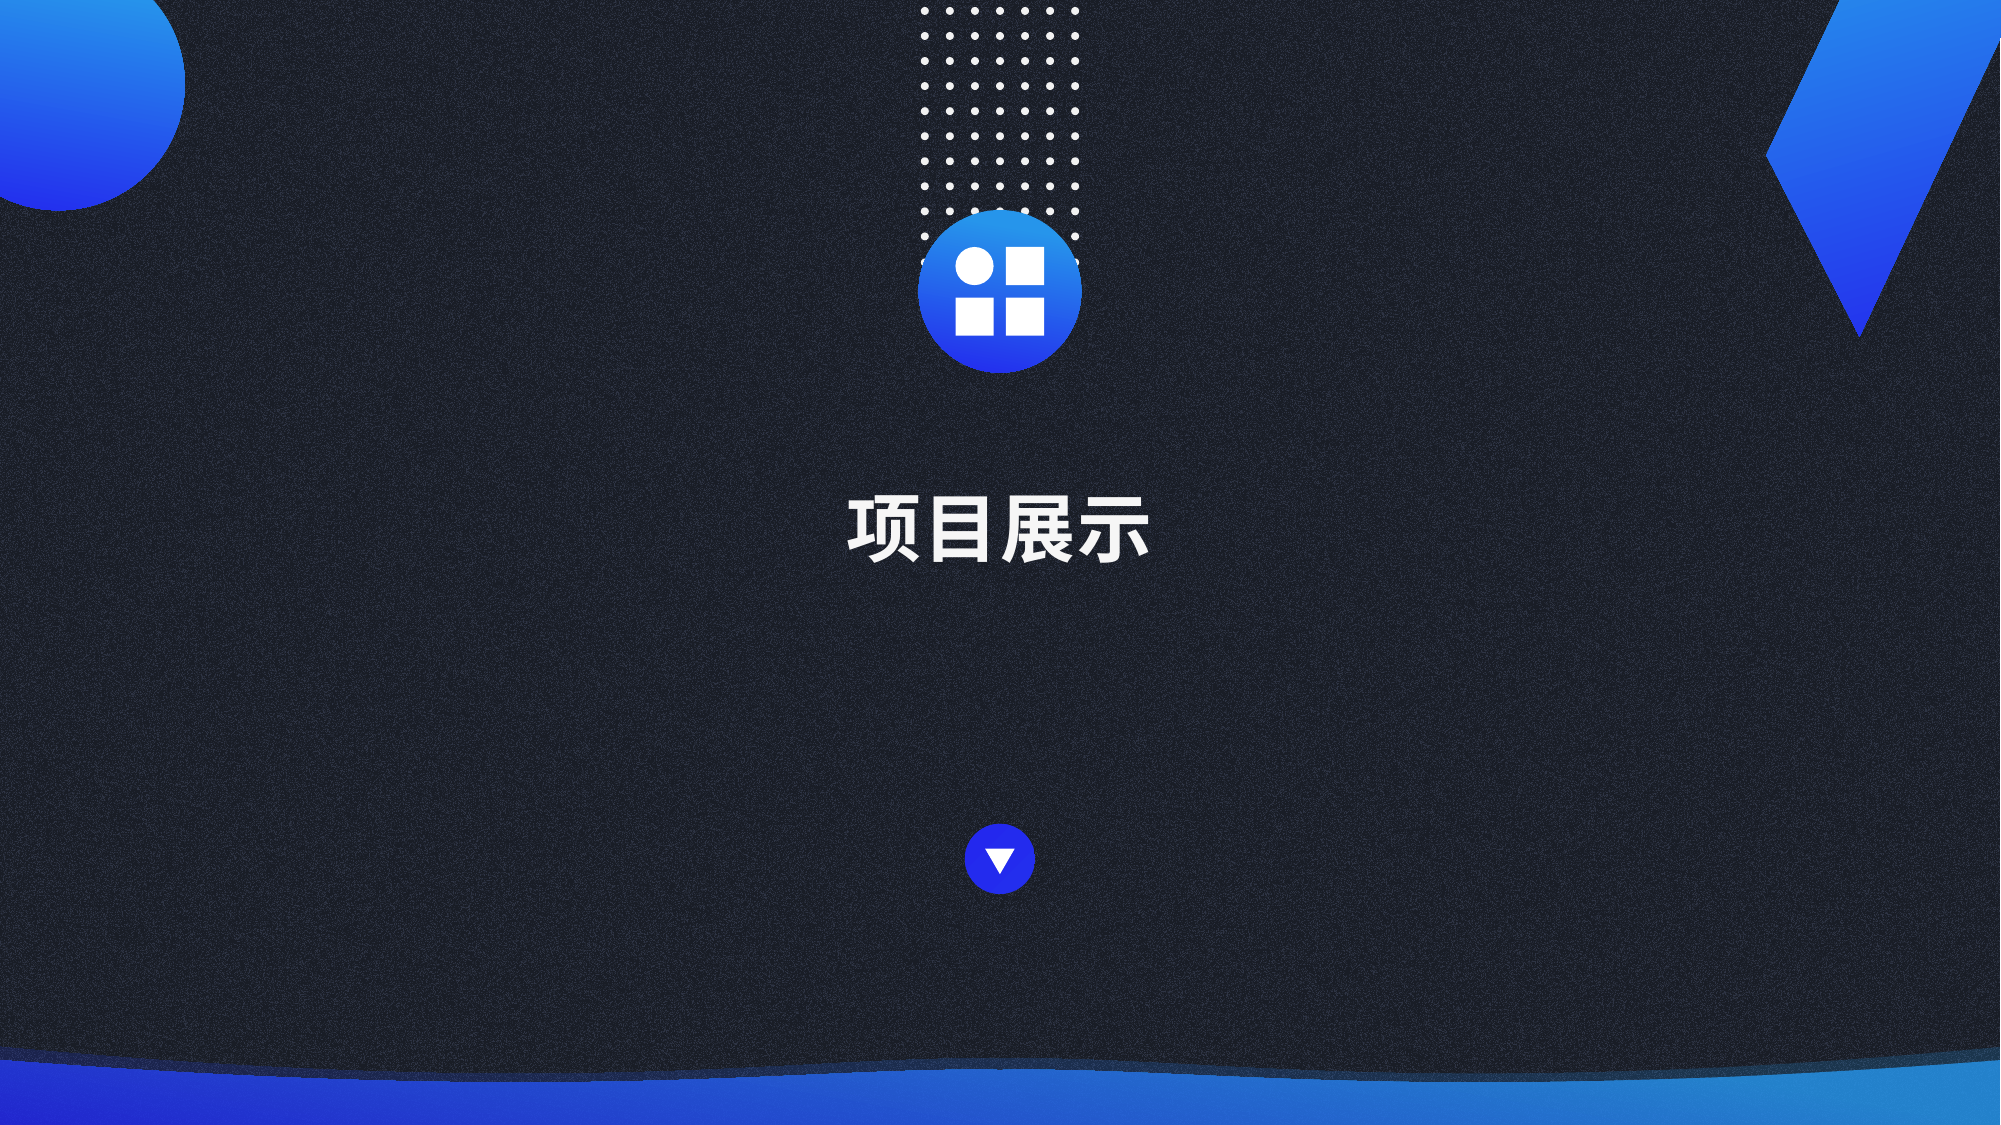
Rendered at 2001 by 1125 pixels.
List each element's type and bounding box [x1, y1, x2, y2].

picture [0, 0, 2000, 1125]
text_box [920, 6, 1080, 267]
